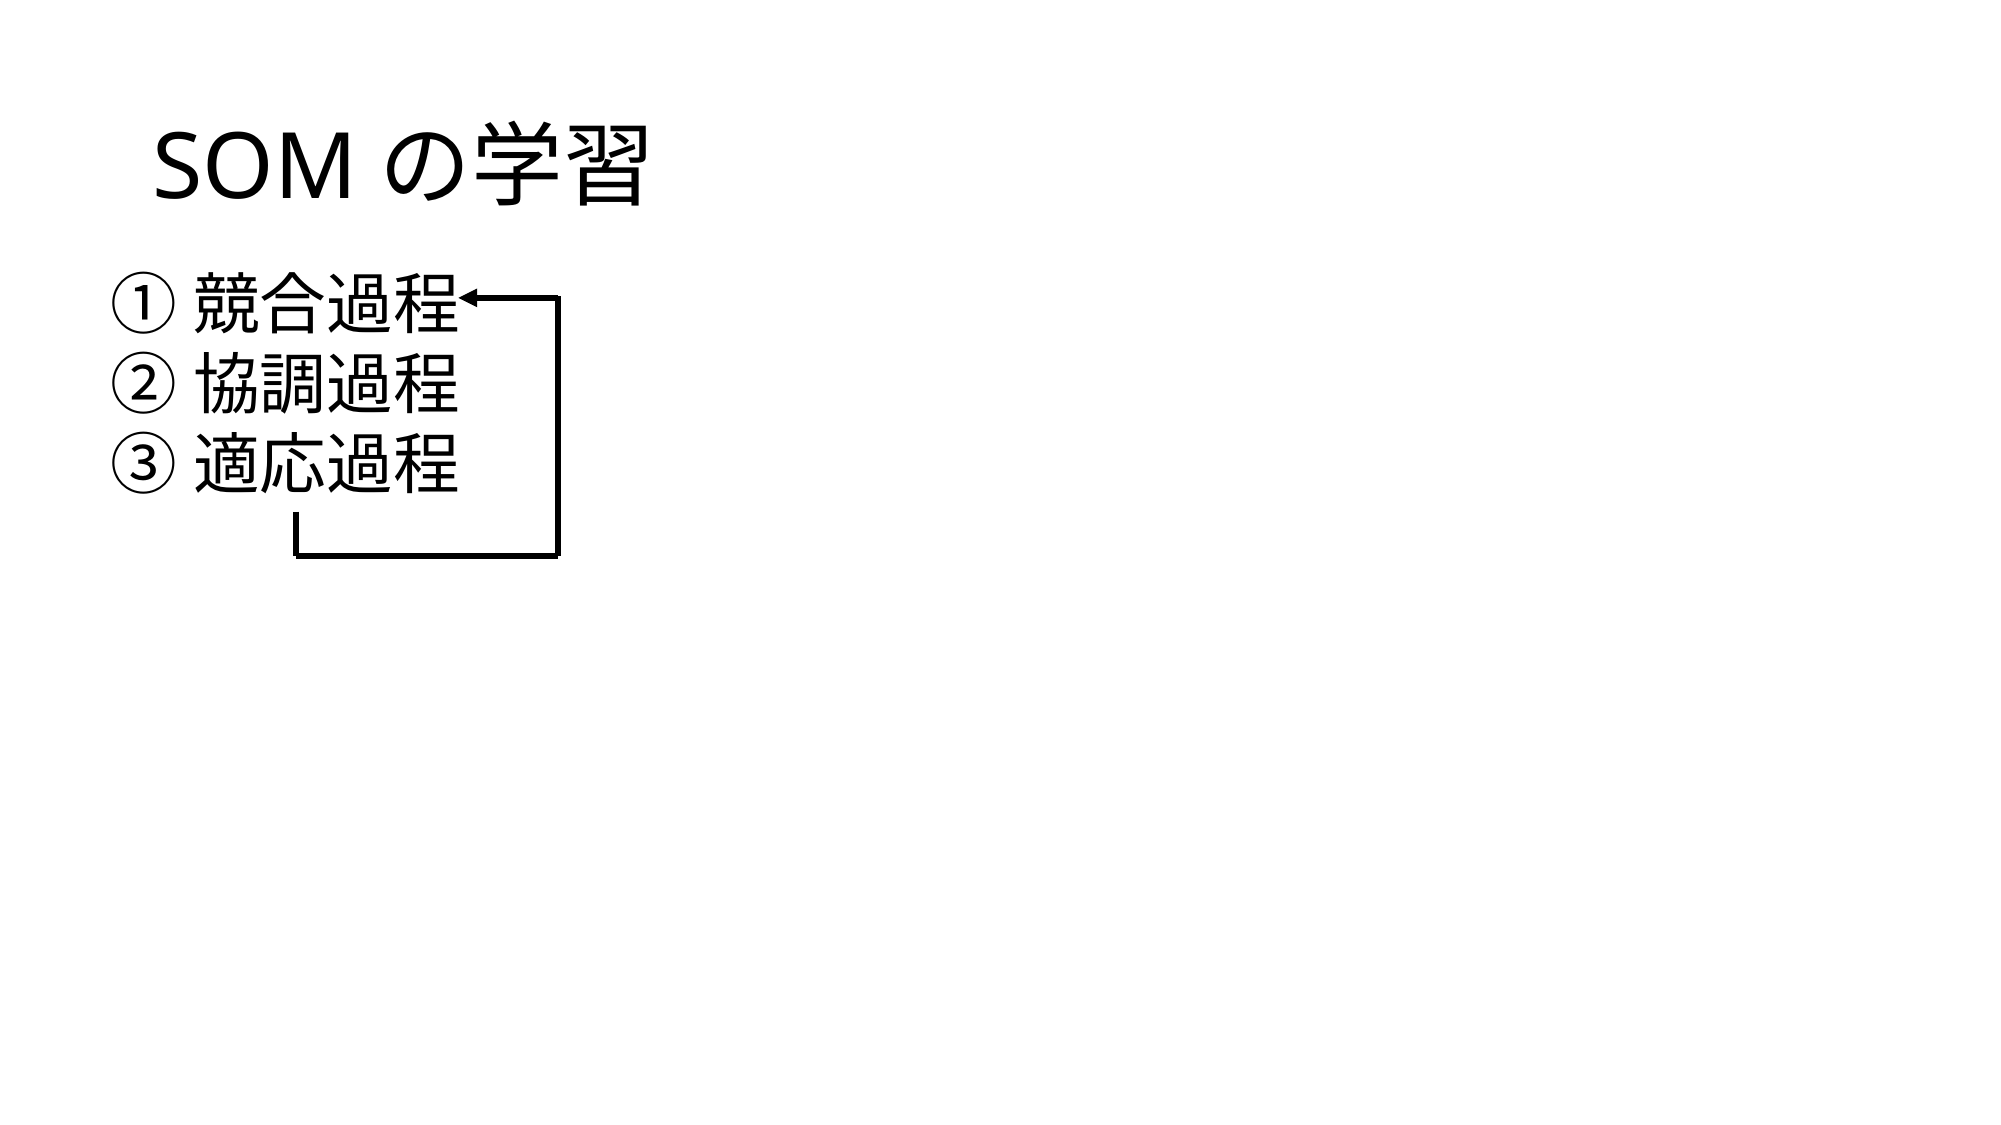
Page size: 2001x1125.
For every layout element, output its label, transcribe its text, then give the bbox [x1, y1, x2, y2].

title SOMの学習 [137, 59, 1863, 278]
text_box ①競合過程 ②協調過程 ③適応過程 [95, 254, 1832, 509]
